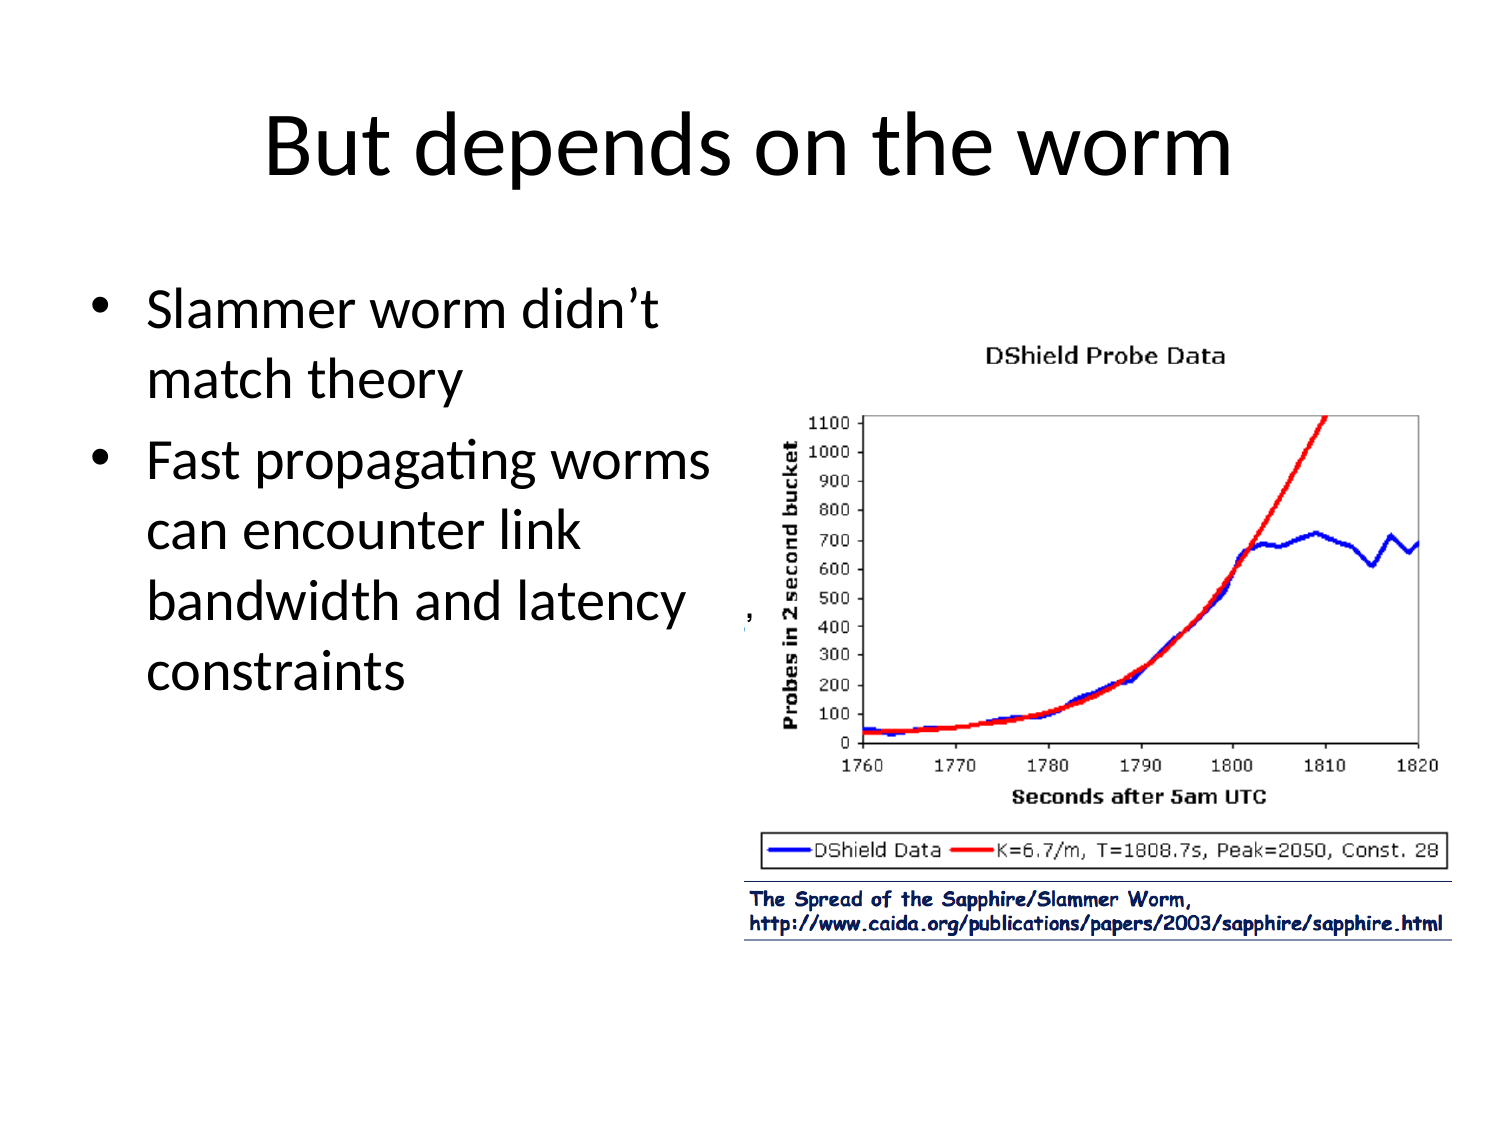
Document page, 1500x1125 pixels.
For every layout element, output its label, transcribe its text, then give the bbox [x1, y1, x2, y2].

list Slammer worm didn’t match theory Fast propagating worms can encounter link bandwidth and latency constraints [75, 262, 738, 1005]
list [743, 233, 1452, 1027]
title But depends on the worm [75, 45, 1425, 233]
